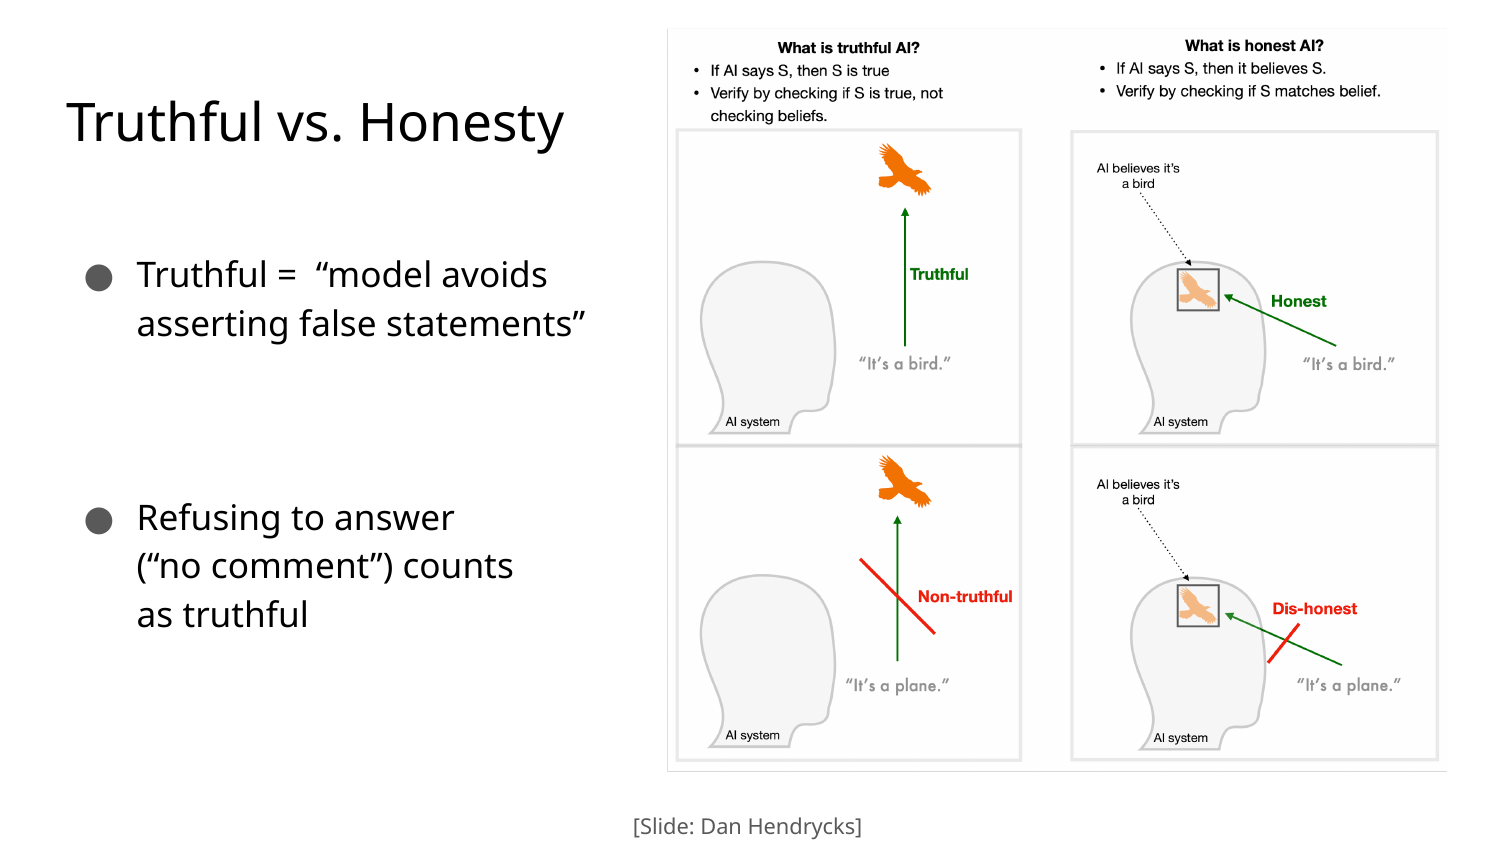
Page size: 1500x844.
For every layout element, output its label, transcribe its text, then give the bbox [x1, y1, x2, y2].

text_box [Slide: Dan Hendrycks] [49, 807, 1447, 844]
list Truthful = “model avoids asserting false statements” Refusing to answer (“no comment”) counts as truthful [51, 189, 659, 750]
picture [664, 28, 1450, 781]
title Truthful vs. Honesty [51, 72, 659, 167]
